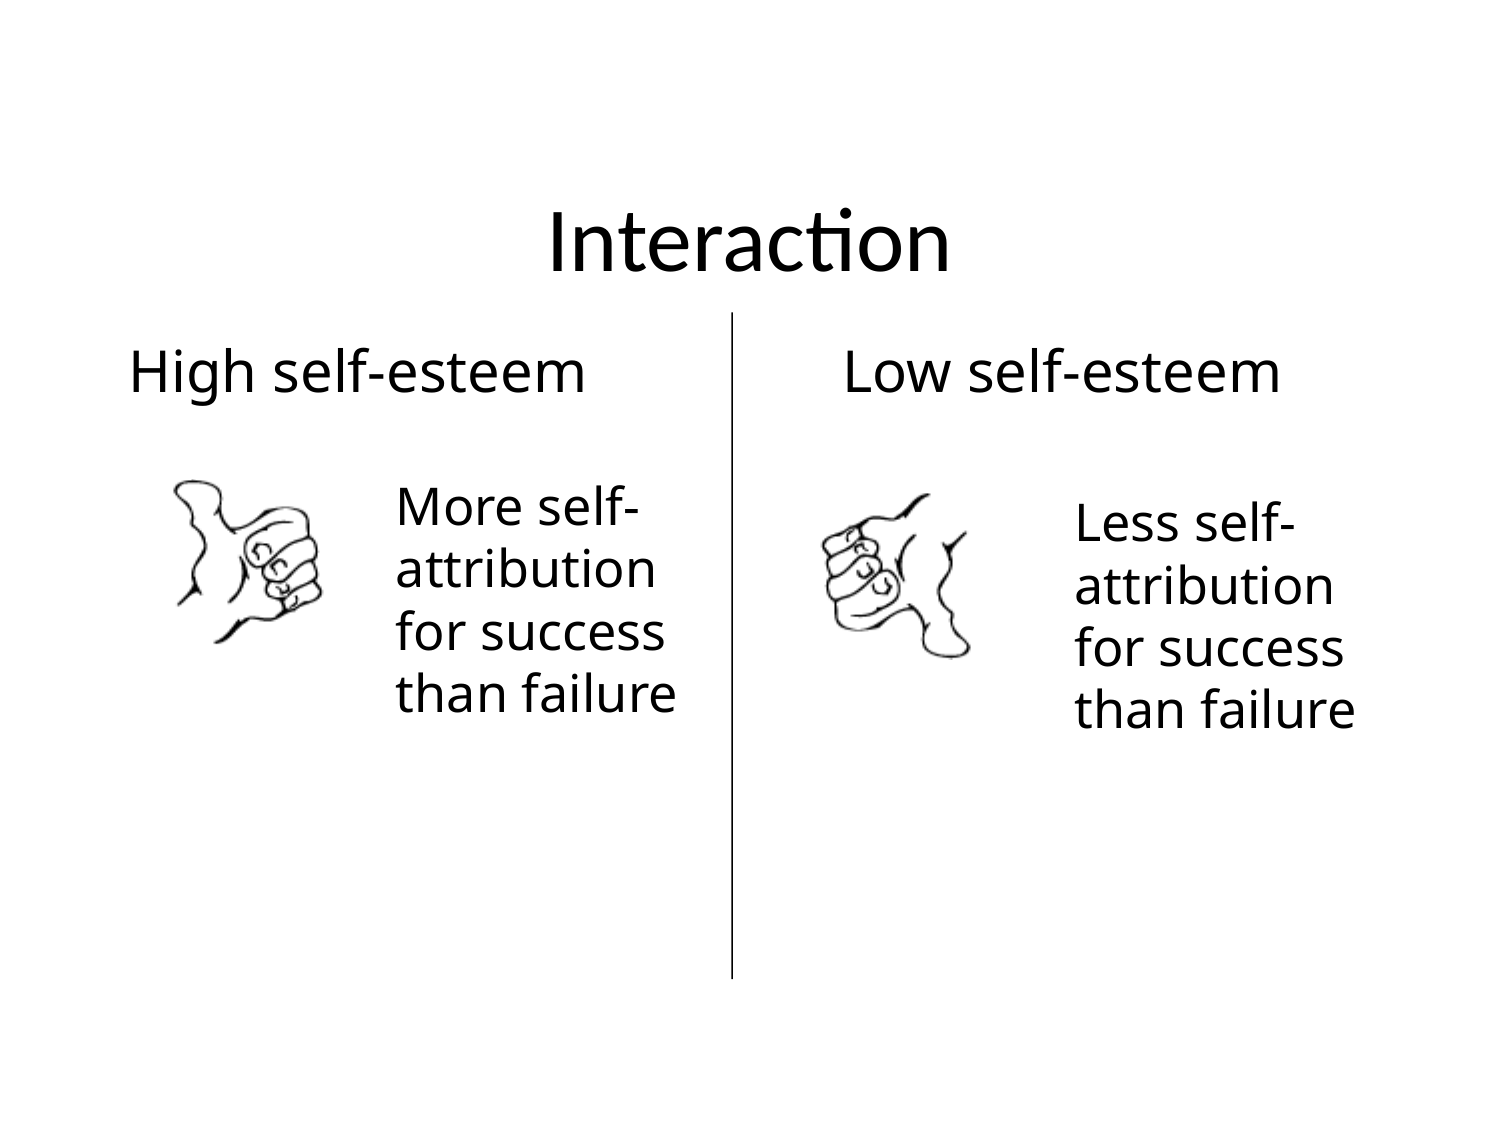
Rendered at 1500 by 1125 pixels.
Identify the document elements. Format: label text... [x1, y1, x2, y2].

text_box More self-attribution for success than failure [375, 462, 715, 734]
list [160, 478, 340, 646]
text_box Low self-esteem [821, 312, 1375, 417]
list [805, 492, 985, 660]
text_box Less self-attribution for success than failure [1053, 479, 1393, 750]
text_box High self-esteem [107, 312, 661, 417]
title Interaction [112, 151, 1388, 318]
